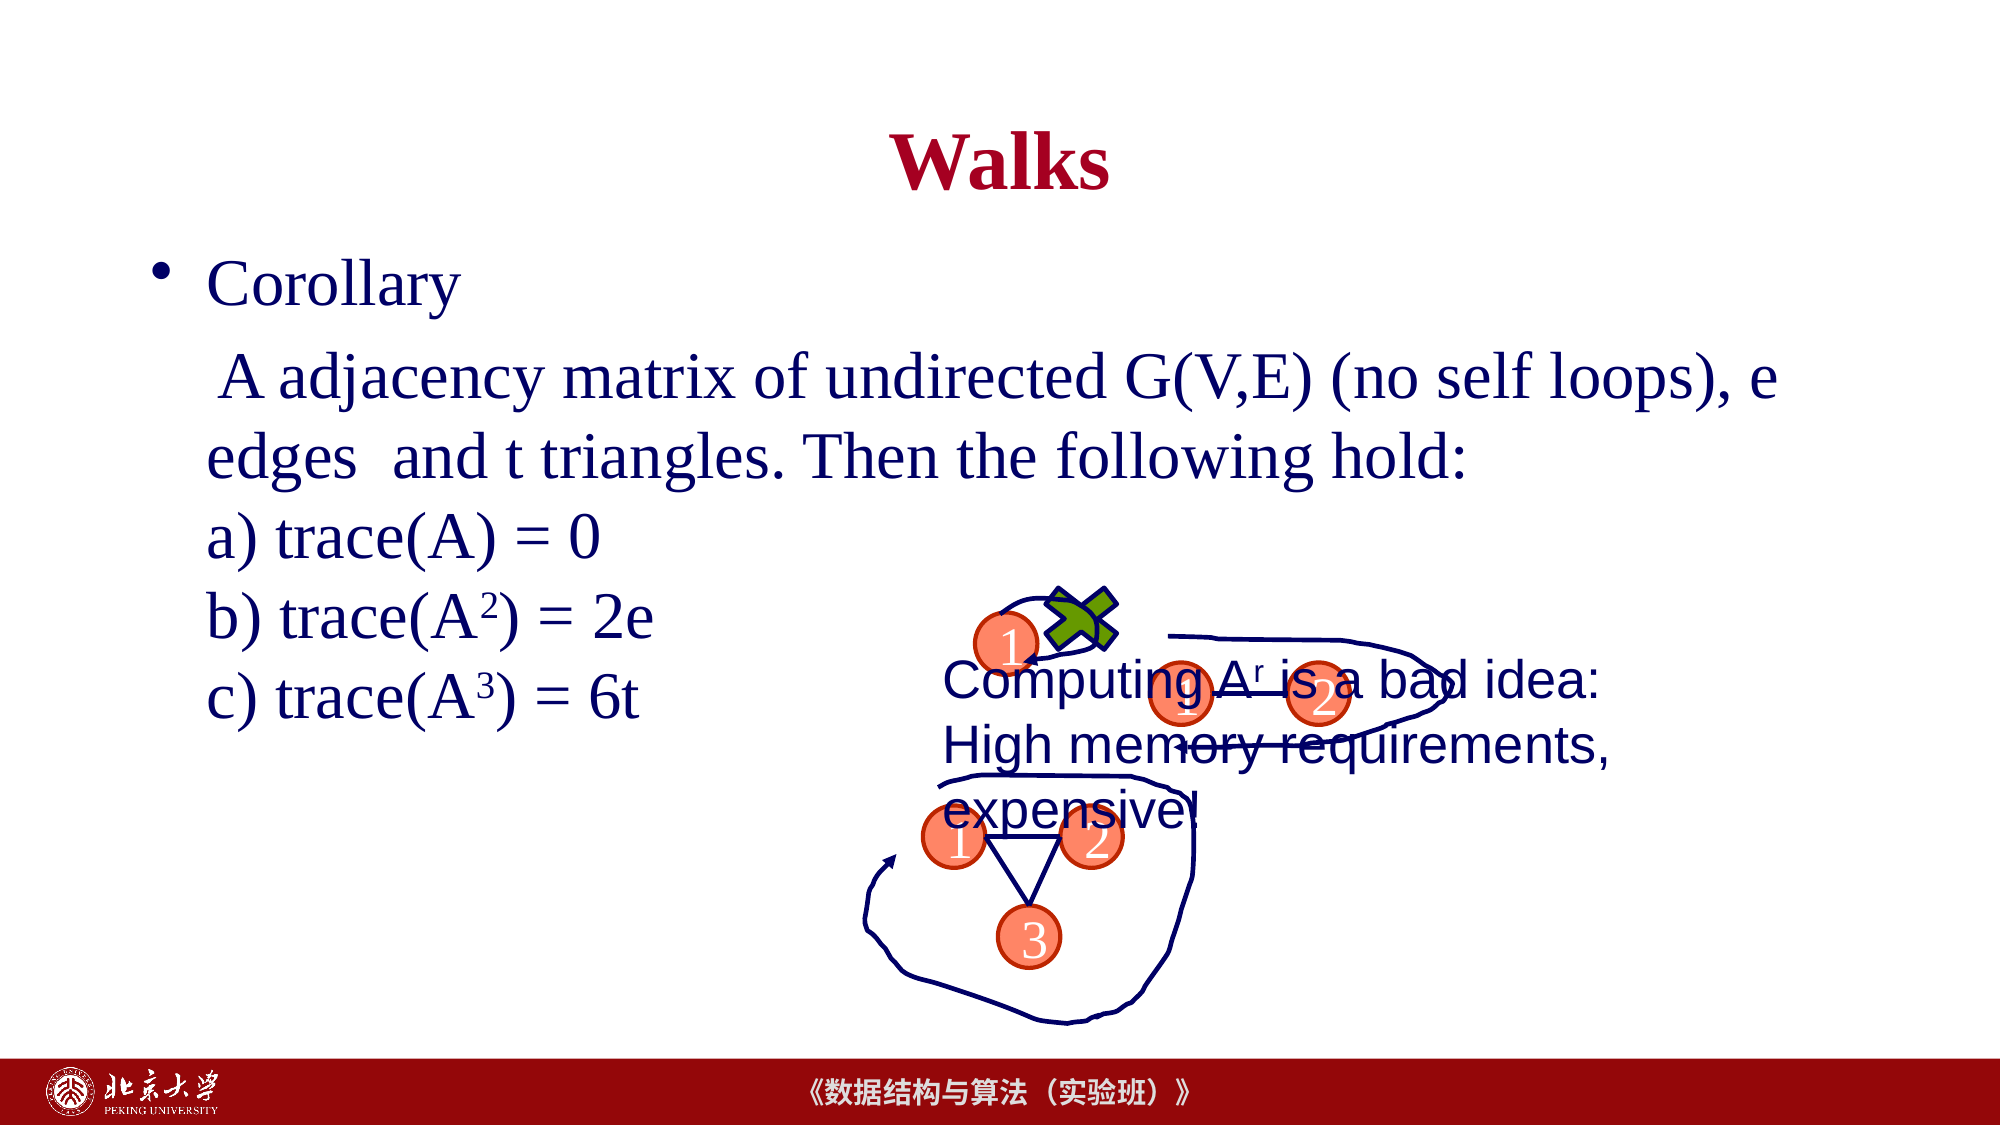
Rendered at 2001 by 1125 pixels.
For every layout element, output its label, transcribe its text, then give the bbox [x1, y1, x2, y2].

text_box 1 [973, 610, 1010, 637]
text_box Computing Ar is a bad idea: High memory requirements, expensive! [927, 637, 1628, 912]
text_box [1050, 587, 1078, 603]
text_box [1082, 587, 1117, 637]
text_box [864, 805, 1181, 1024]
picture [46, 1067, 218, 1116]
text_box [1028, 836, 1061, 906]
text_box [999, 598, 1098, 637]
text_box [985, 836, 1027, 906]
list Corollary A adjacency matrix of undirected G(V,E) (no self loops), e edges and t triangles. Then the following hold: a) trace(A) = 0 b) trace(A2) = 2e c) trace(A3) = 6t [135, 230, 1836, 994]
title Walks [149, 99, 1851, 213]
